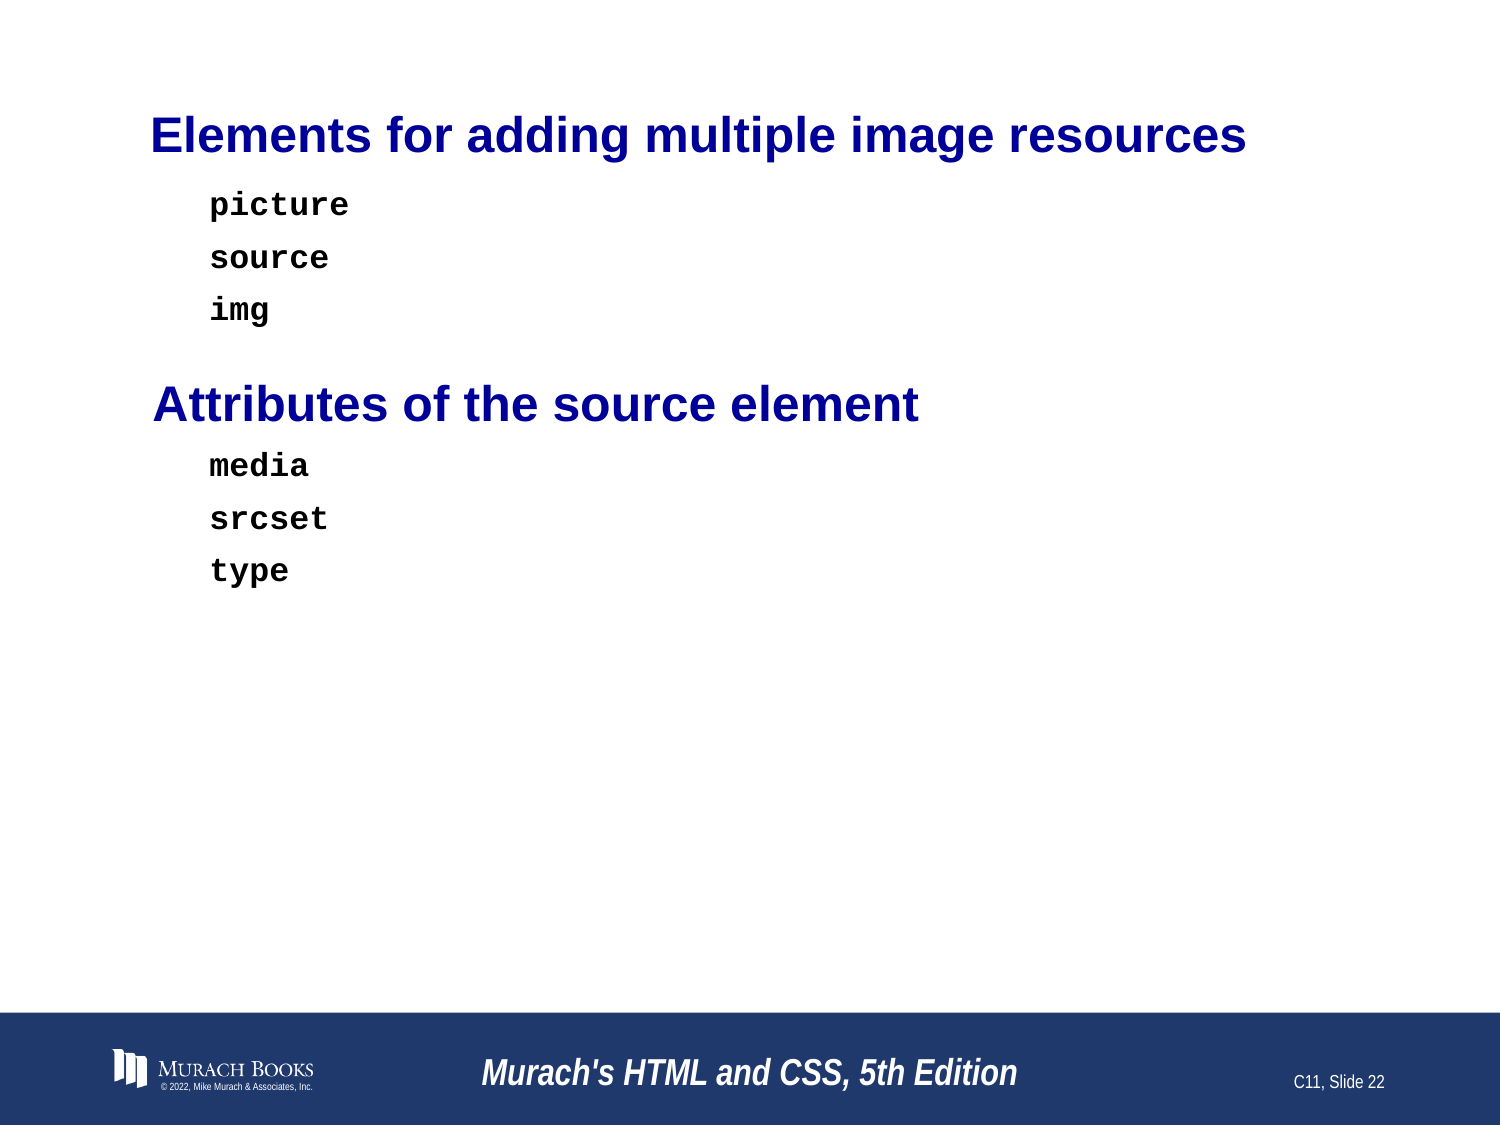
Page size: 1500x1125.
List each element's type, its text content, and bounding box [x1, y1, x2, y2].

title Elements for adding multiple image resources [150, 102, 1350, 164]
slide_number C11, Slide 22 [1087, 1025, 1400, 1100]
footer © 2022, Mike Murach & Associates, Inc. [12, 1025, 463, 1100]
list picture source img Attributes of the source element media srcset type [137, 174, 1350, 975]
slide_number Murach's HTML and CSS, 5th Edition [463, 1025, 1050, 1100]
